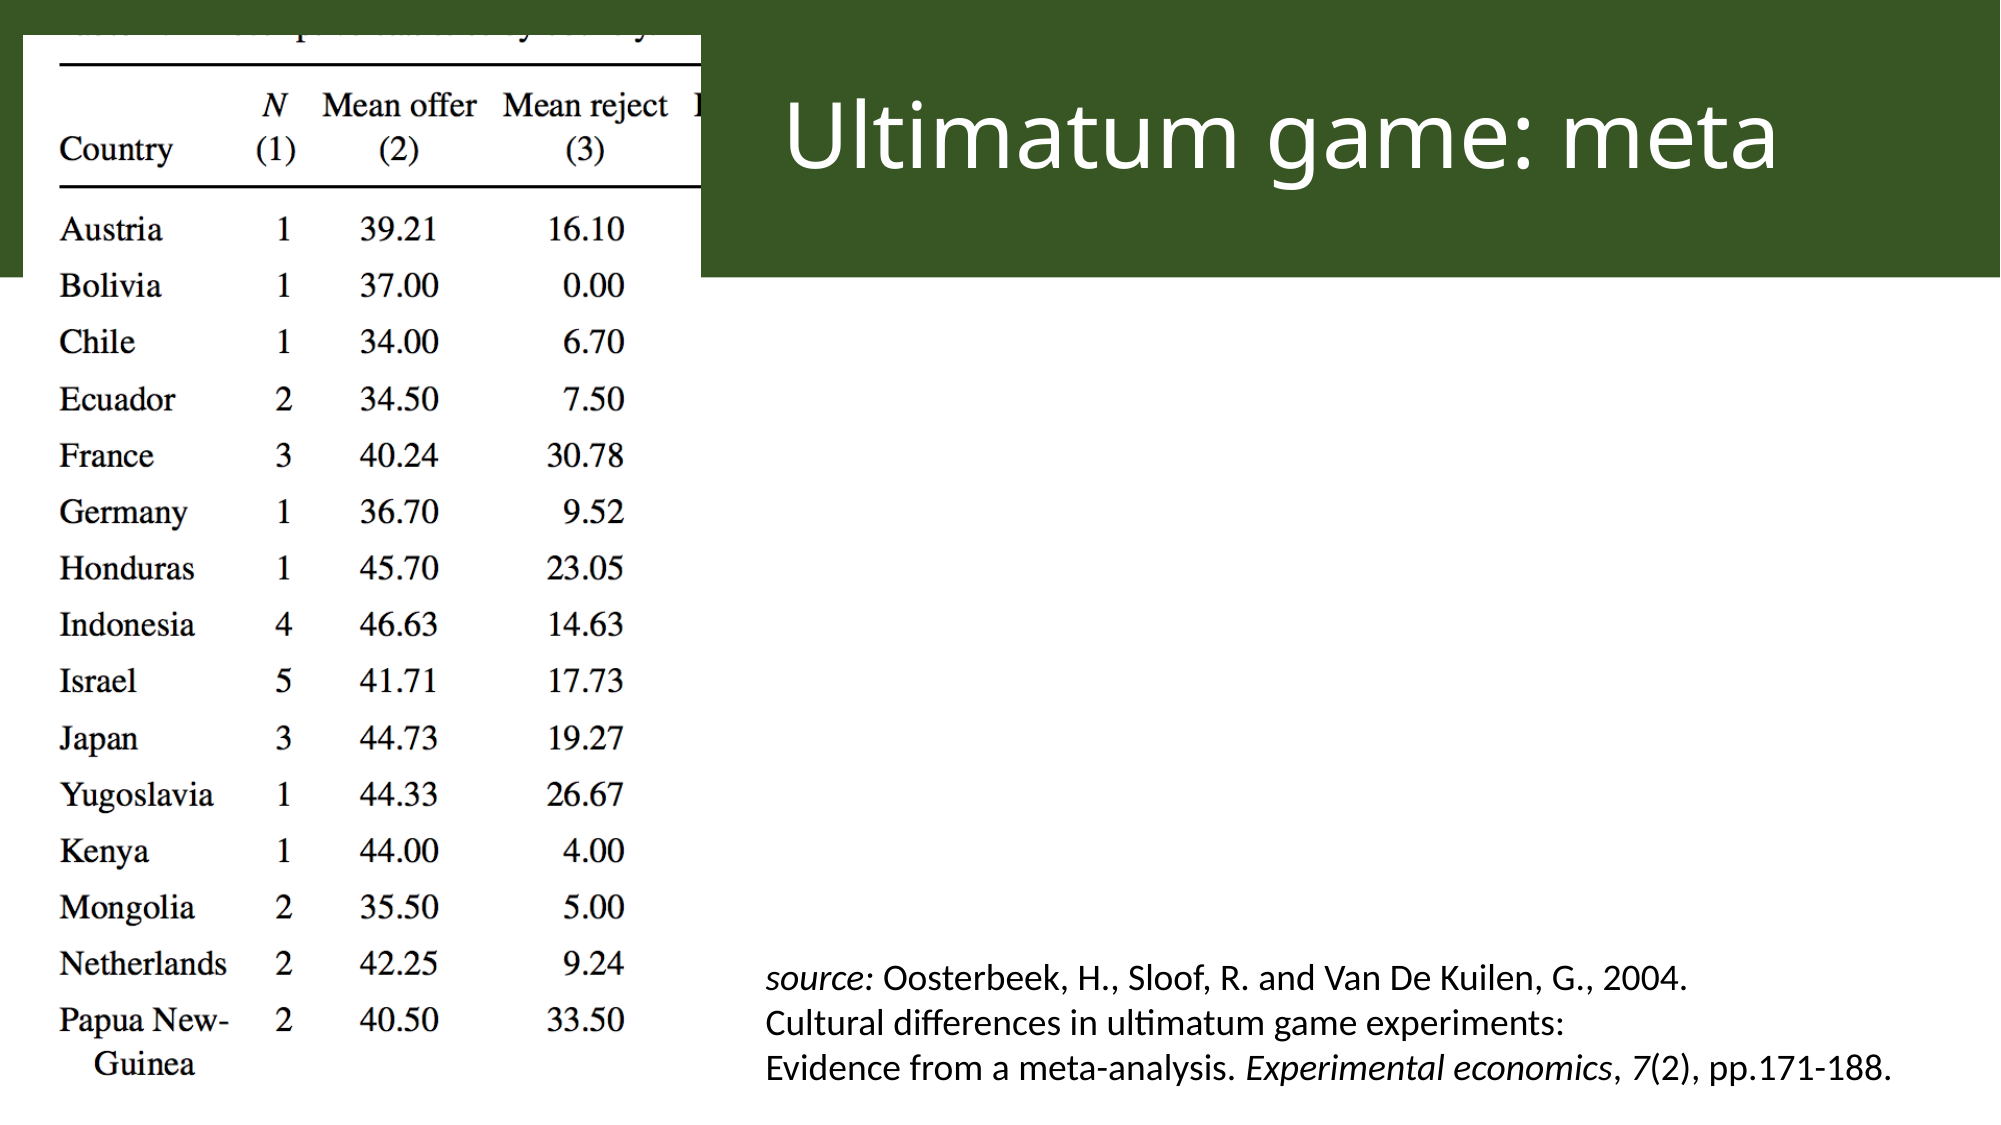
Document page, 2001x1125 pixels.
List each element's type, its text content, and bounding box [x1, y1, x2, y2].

picture [23, 35, 702, 1101]
title Ultimatum game: meta [0, 0, 2000, 278]
text_box source: Oosterbeek, H., Sloof, R. and Van De Kuilen, G., 2004. Cultural differences in ultimatum game experiments: Evidence from a meta-analysis. Experimental economics, 7(2), pp.171-188. [750, 945, 1908, 1096]
